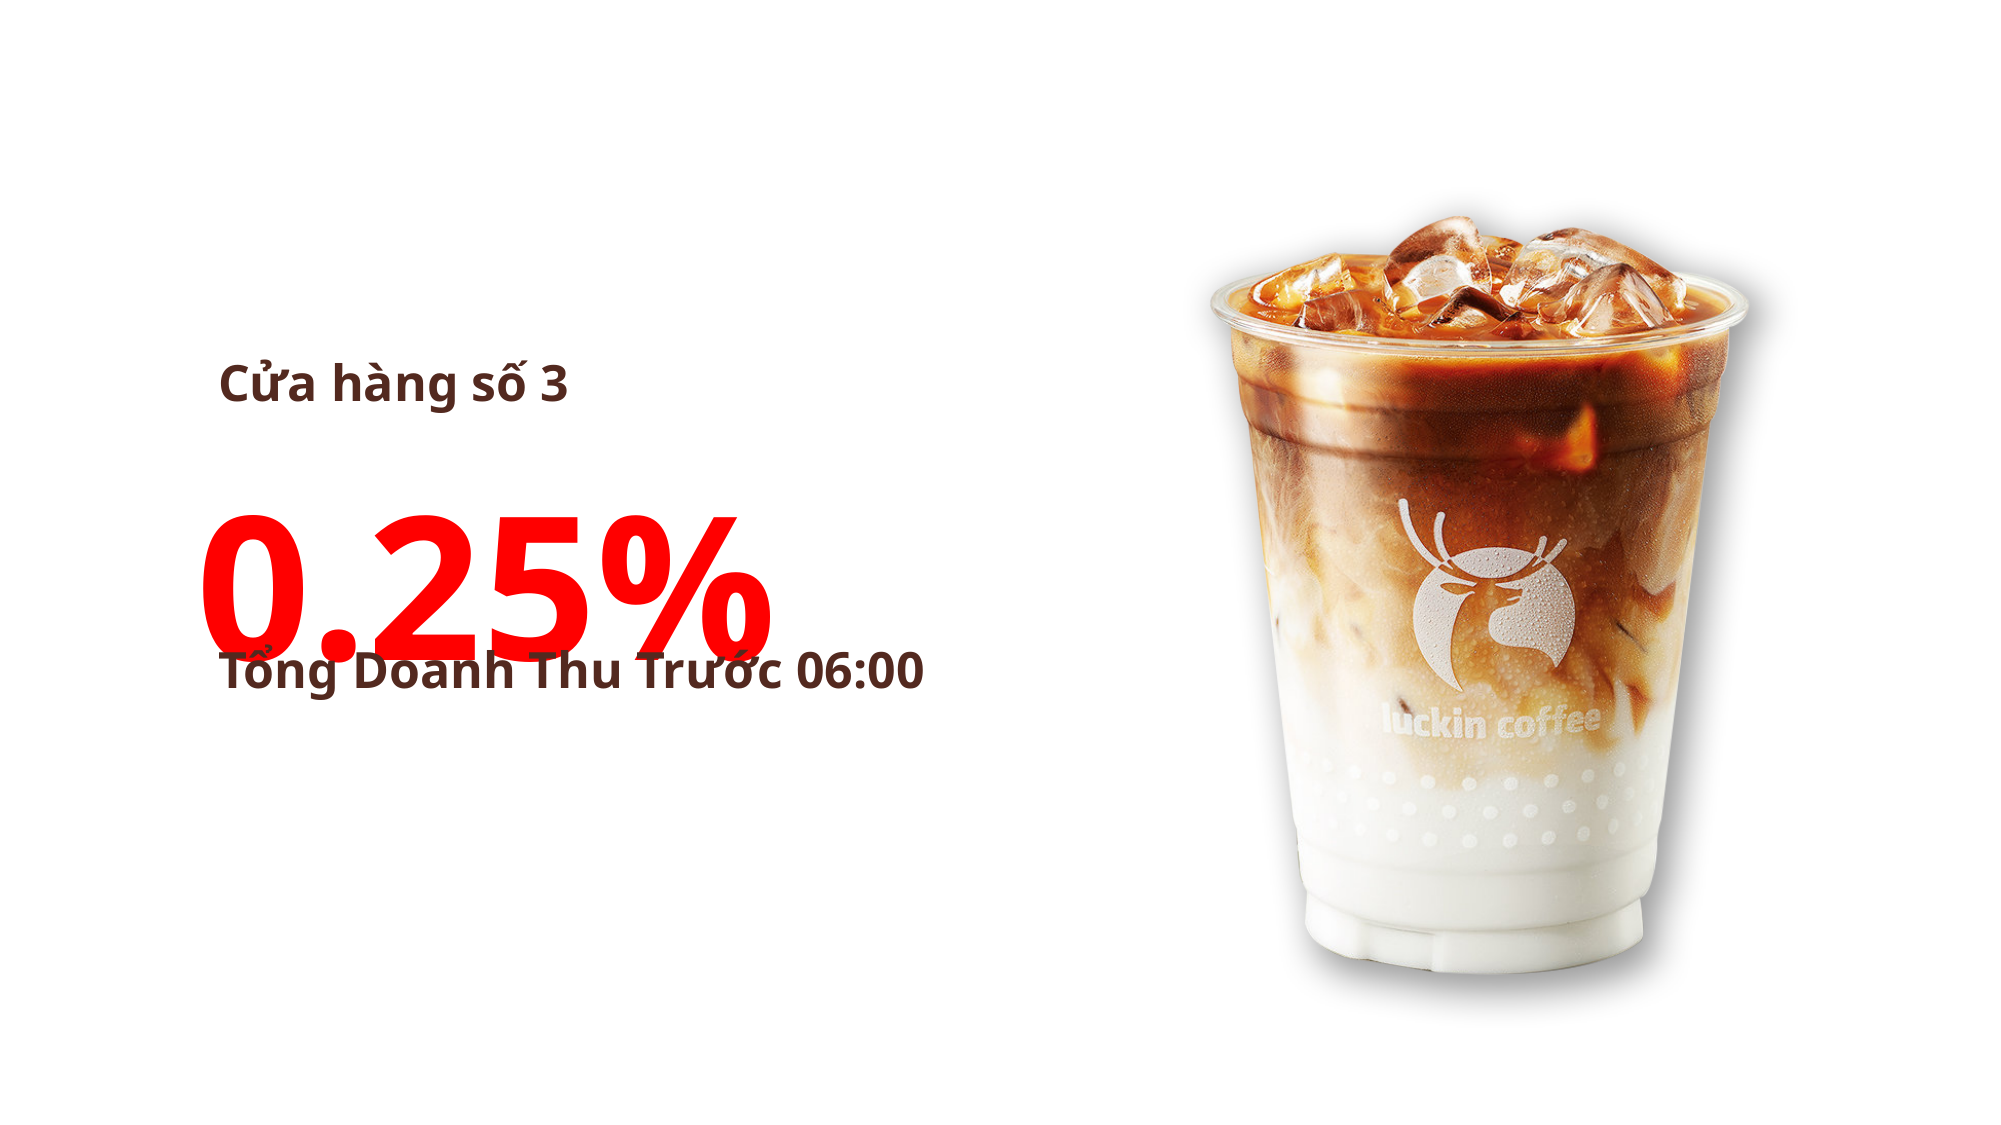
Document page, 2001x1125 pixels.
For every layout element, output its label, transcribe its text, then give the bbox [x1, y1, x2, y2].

title 0.25% [181, 481, 1101, 759]
text_box Tổng Doanh Thu Trước 06:00 [203, 434, 1117, 707]
text_box Cửa hàng số 3 [203, 147, 1370, 419]
picture [1123, 212, 1797, 1027]
